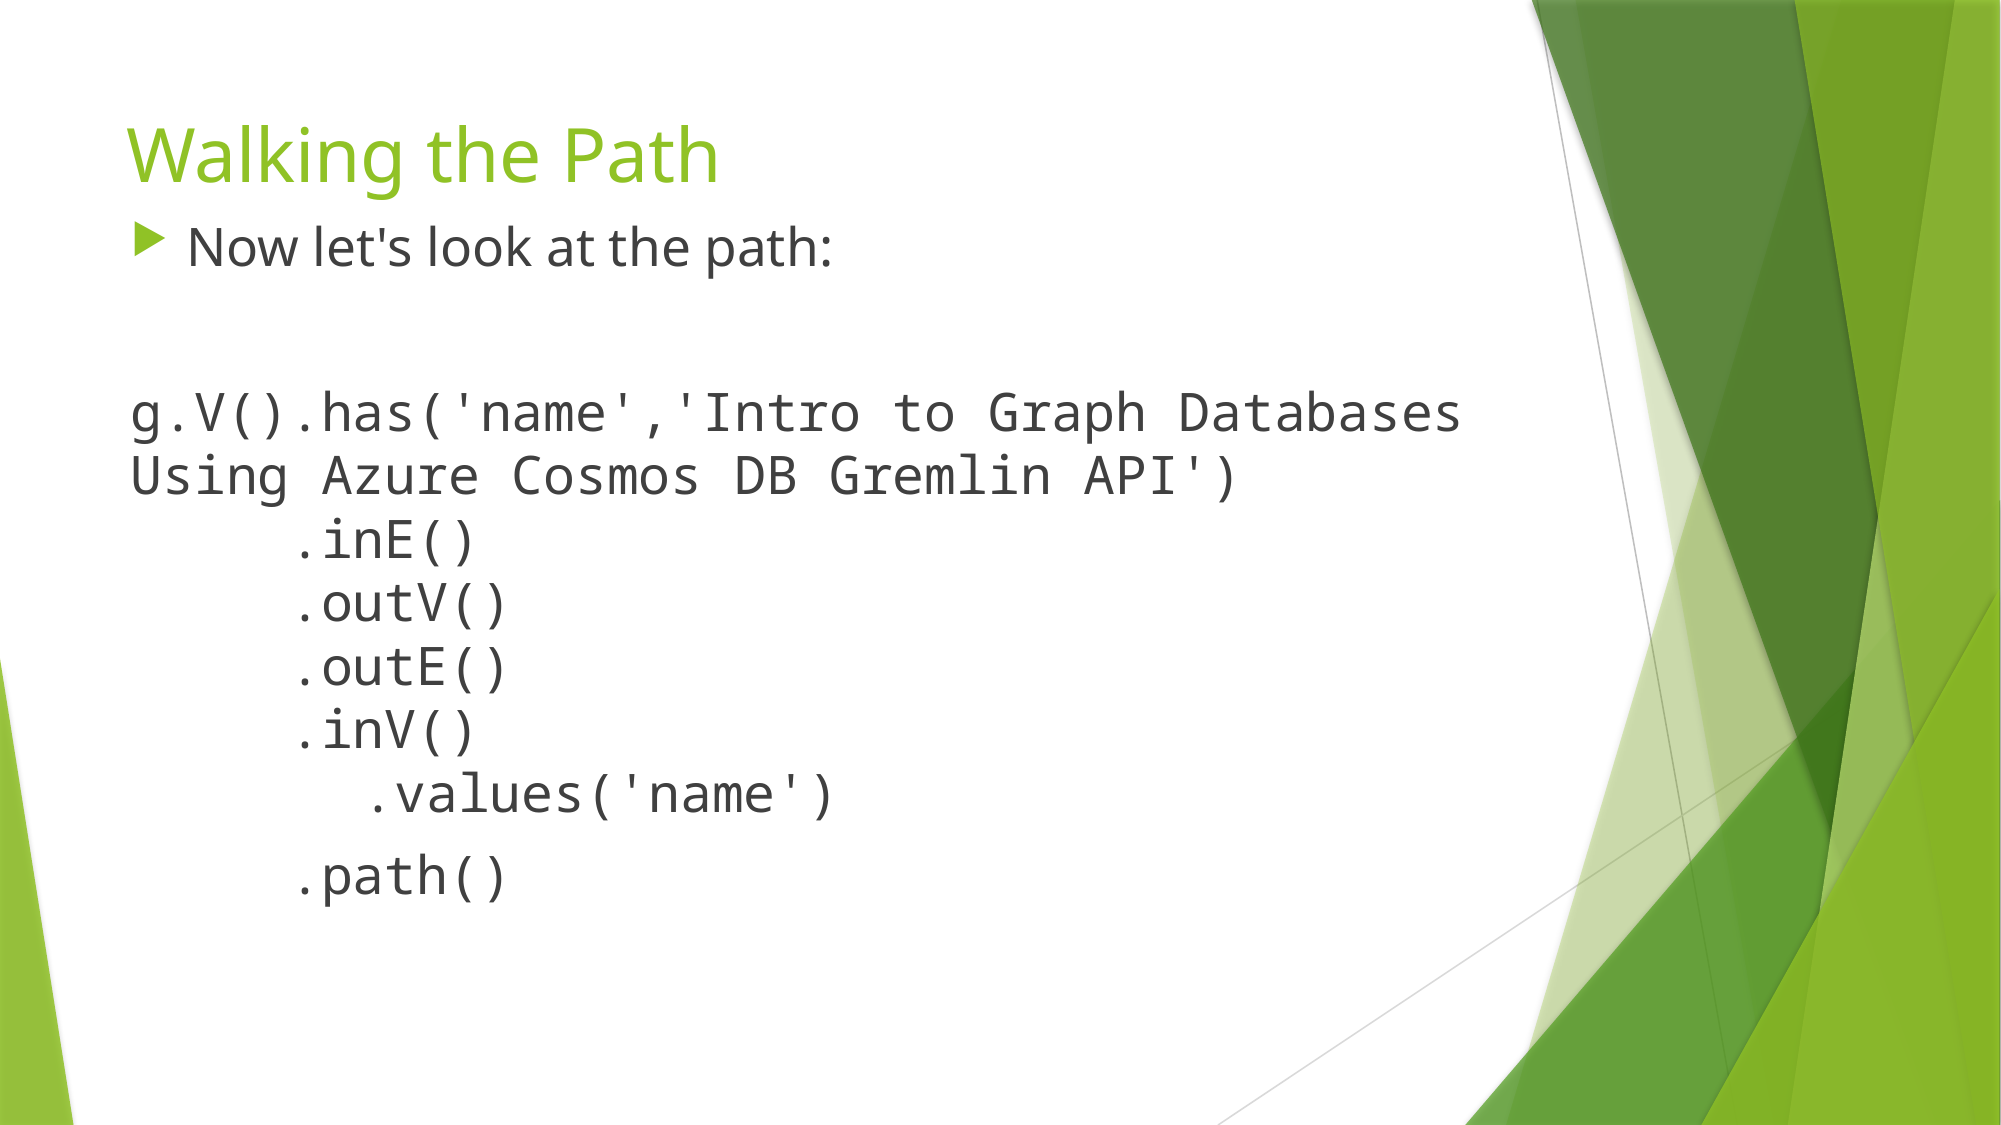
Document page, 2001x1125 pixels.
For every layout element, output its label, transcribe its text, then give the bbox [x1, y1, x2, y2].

list Now let's look at the path: g.V().has('name','Intro to Graph Databases Using Azure Cosmos DB Gremlin API') .inE() .outV() .outE() .inV() .values('name') .path() [115, 205, 1562, 920]
title Walking the Path [111, 99, 1522, 317]
